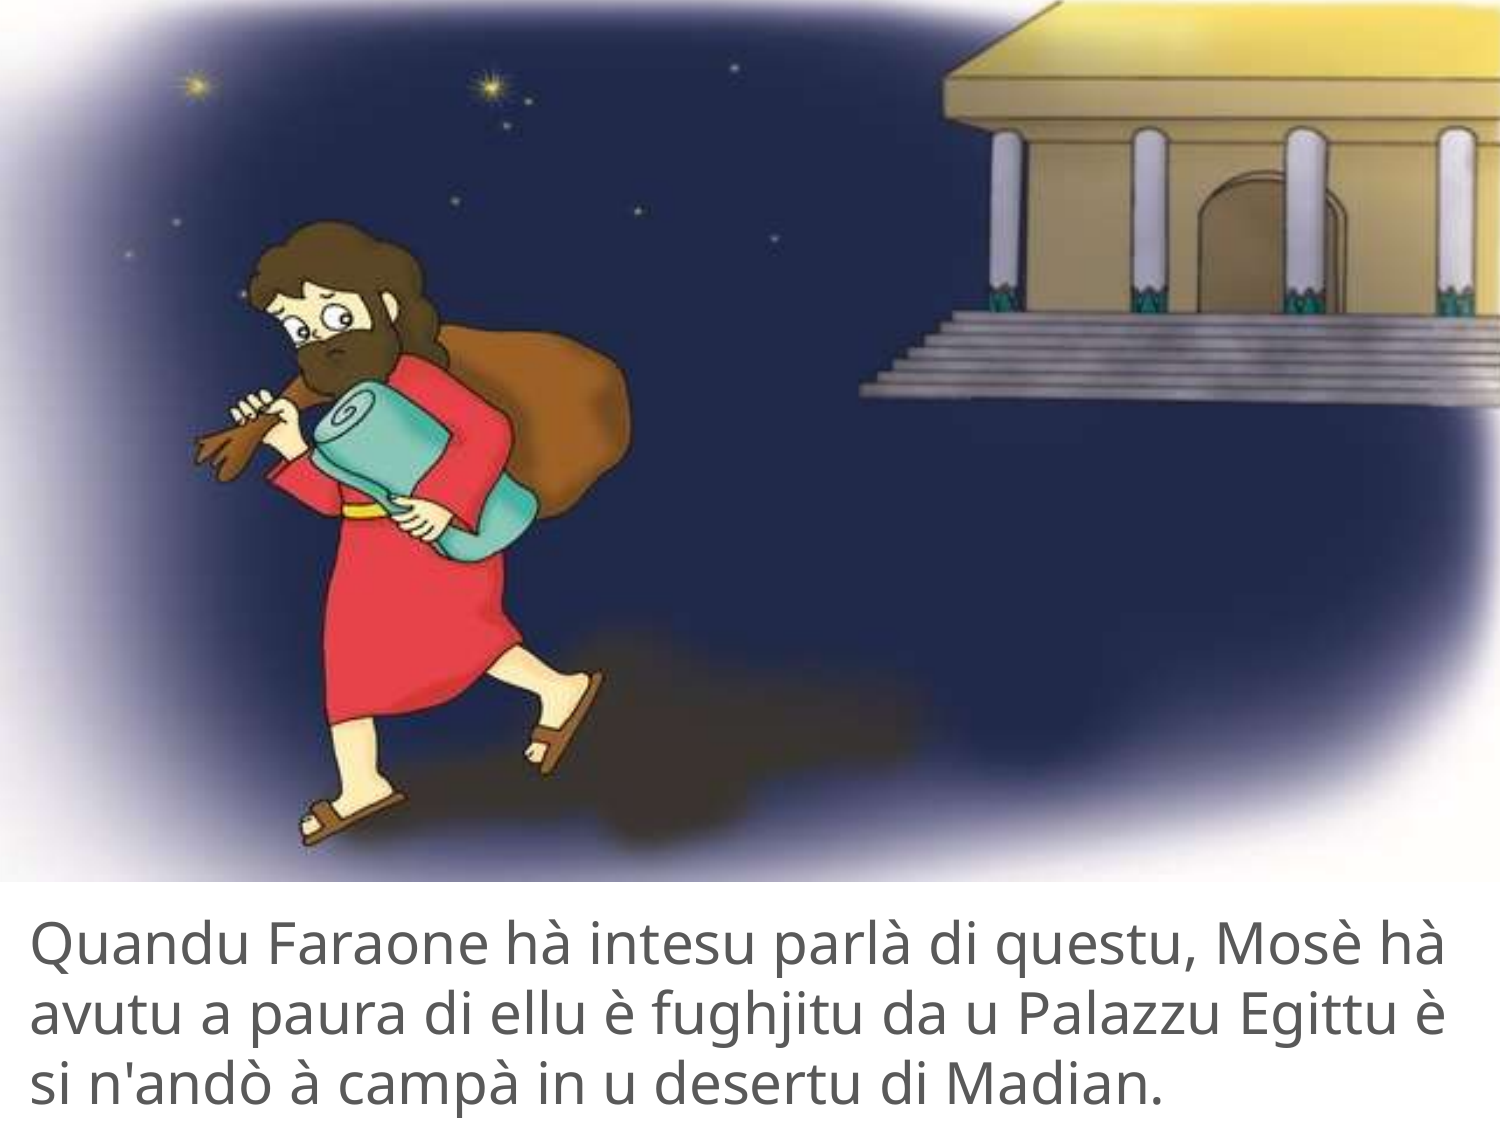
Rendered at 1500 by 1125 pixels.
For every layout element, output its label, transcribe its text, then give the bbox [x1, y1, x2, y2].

text_box Quandu Faraone hà intesu parlà di questu, Mosè hà avutu a paura di ellu è fughjitu da u Palazzu Egittu è si n'andò à campà in u desertu di Madian. [14, 898, 1486, 1124]
picture [0, 0, 1500, 882]
